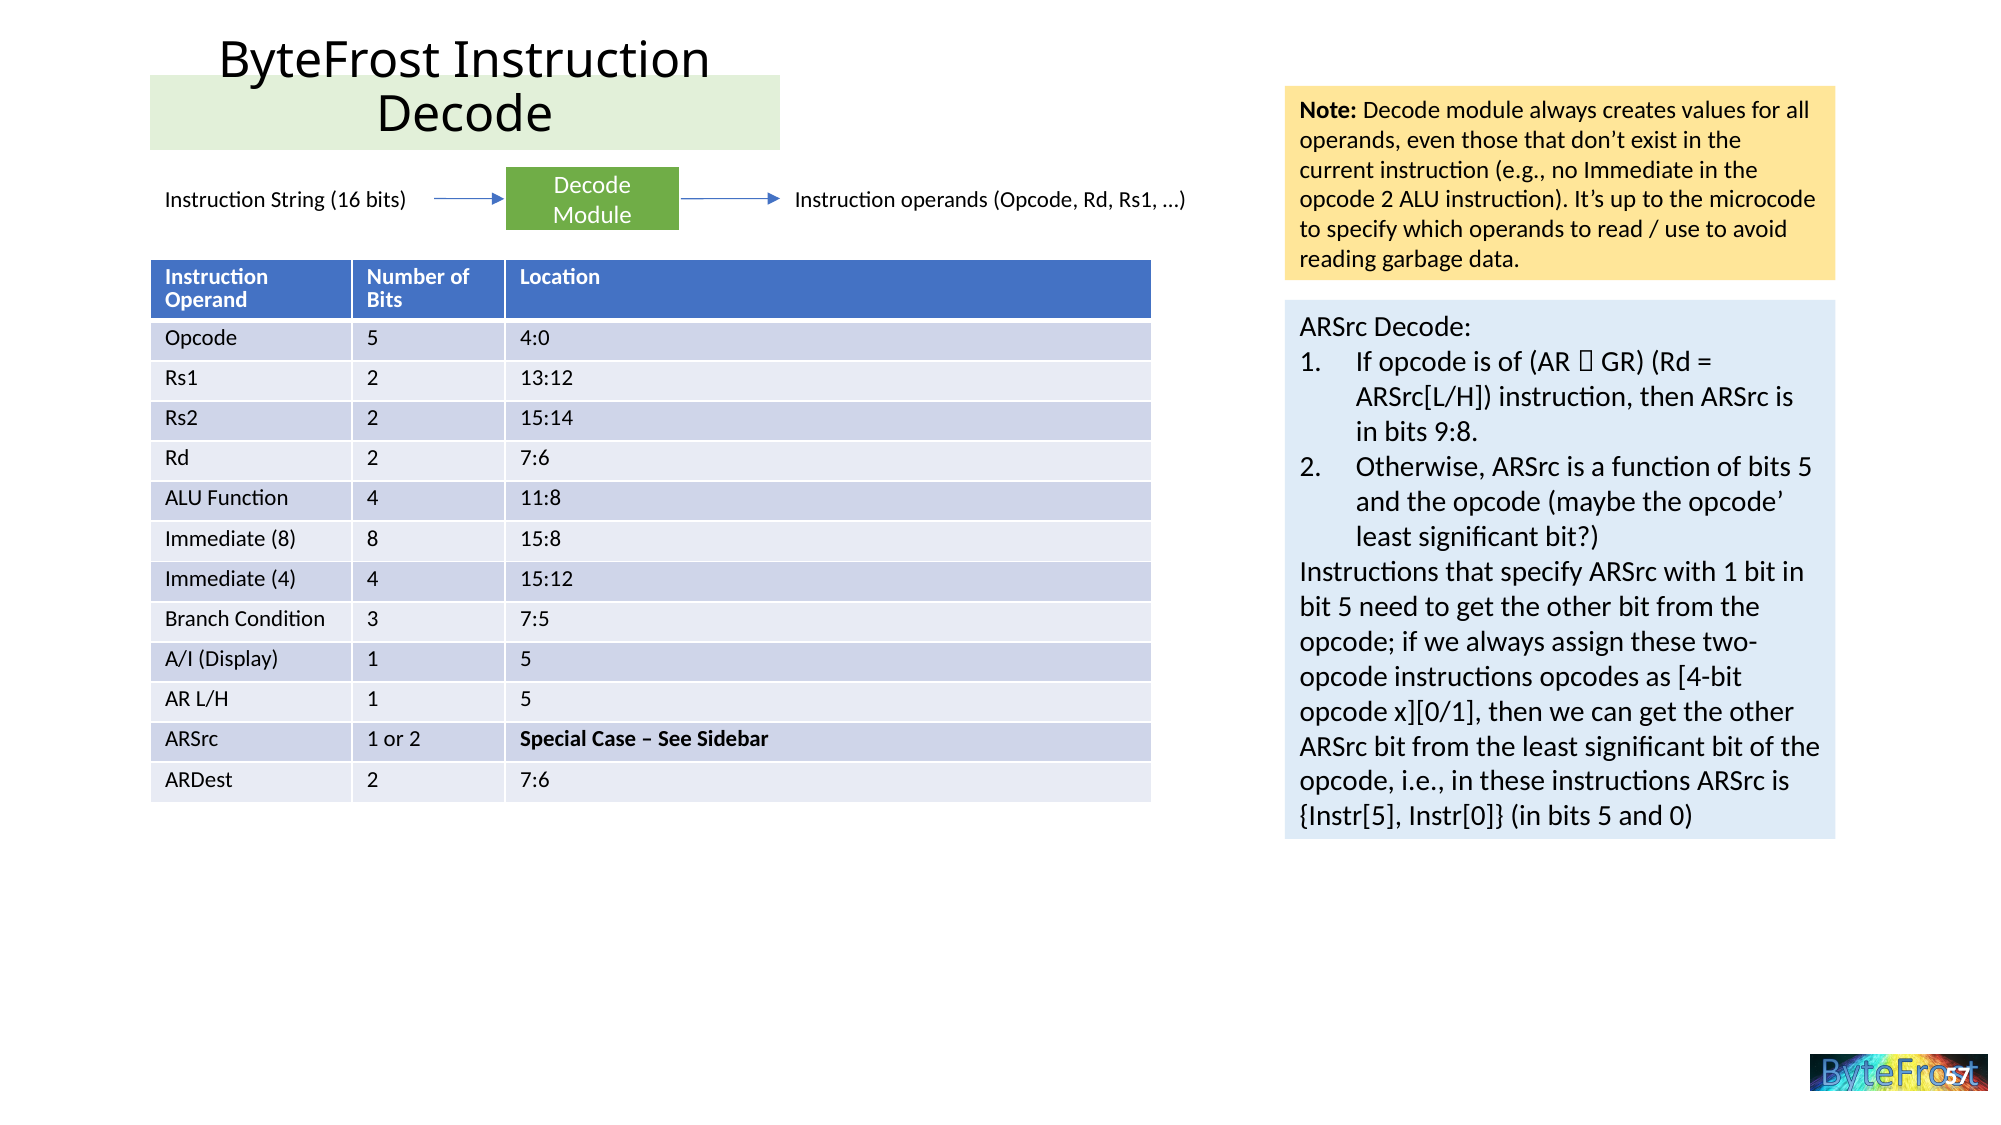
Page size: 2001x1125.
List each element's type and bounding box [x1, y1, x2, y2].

picture [1810, 1054, 1988, 1091]
table_cell [506, 442, 1151, 480]
text_box [1284, 85, 1836, 281]
table_cell [506, 482, 1151, 520]
table_cell [353, 643, 504, 681]
table_cell [151, 763, 351, 802]
table_cell [353, 522, 504, 561]
table_cell [353, 723, 504, 761]
table_cell [151, 643, 351, 681]
table_cell [151, 522, 351, 561]
table_cell [353, 763, 504, 802]
table_cell [151, 442, 351, 480]
table_cell [506, 522, 1151, 561]
table_cell [151, 562, 351, 601]
table_header [151, 260, 351, 318]
table_cell [353, 562, 504, 601]
table_cell [506, 643, 1151, 681]
table_cell [353, 603, 504, 641]
title [150, 75, 780, 150]
table_cell [506, 323, 1151, 360]
table_cell [506, 763, 1151, 802]
table_cell [353, 402, 504, 440]
table_cell [151, 603, 351, 641]
table_cell [151, 683, 351, 721]
table_cell [353, 442, 504, 480]
table_cell [353, 482, 504, 520]
table_header [353, 260, 504, 318]
table_cell [506, 402, 1151, 440]
table_cell [506, 723, 1151, 761]
table_header [506, 260, 1151, 318]
table_cell [506, 683, 1151, 721]
table_cell [353, 323, 504, 360]
table_cell [353, 362, 504, 400]
table_cell [353, 683, 504, 721]
table_cell [151, 362, 351, 400]
table_cell [506, 603, 1151, 641]
table_cell [151, 323, 351, 360]
table_cell [151, 723, 351, 761]
text_box [1284, 299, 1836, 839]
table_cell [151, 402, 351, 440]
table_cell [506, 562, 1151, 601]
table_cell [506, 362, 1151, 400]
table_cell [151, 482, 351, 520]
text_box [150, 164, 1208, 234]
